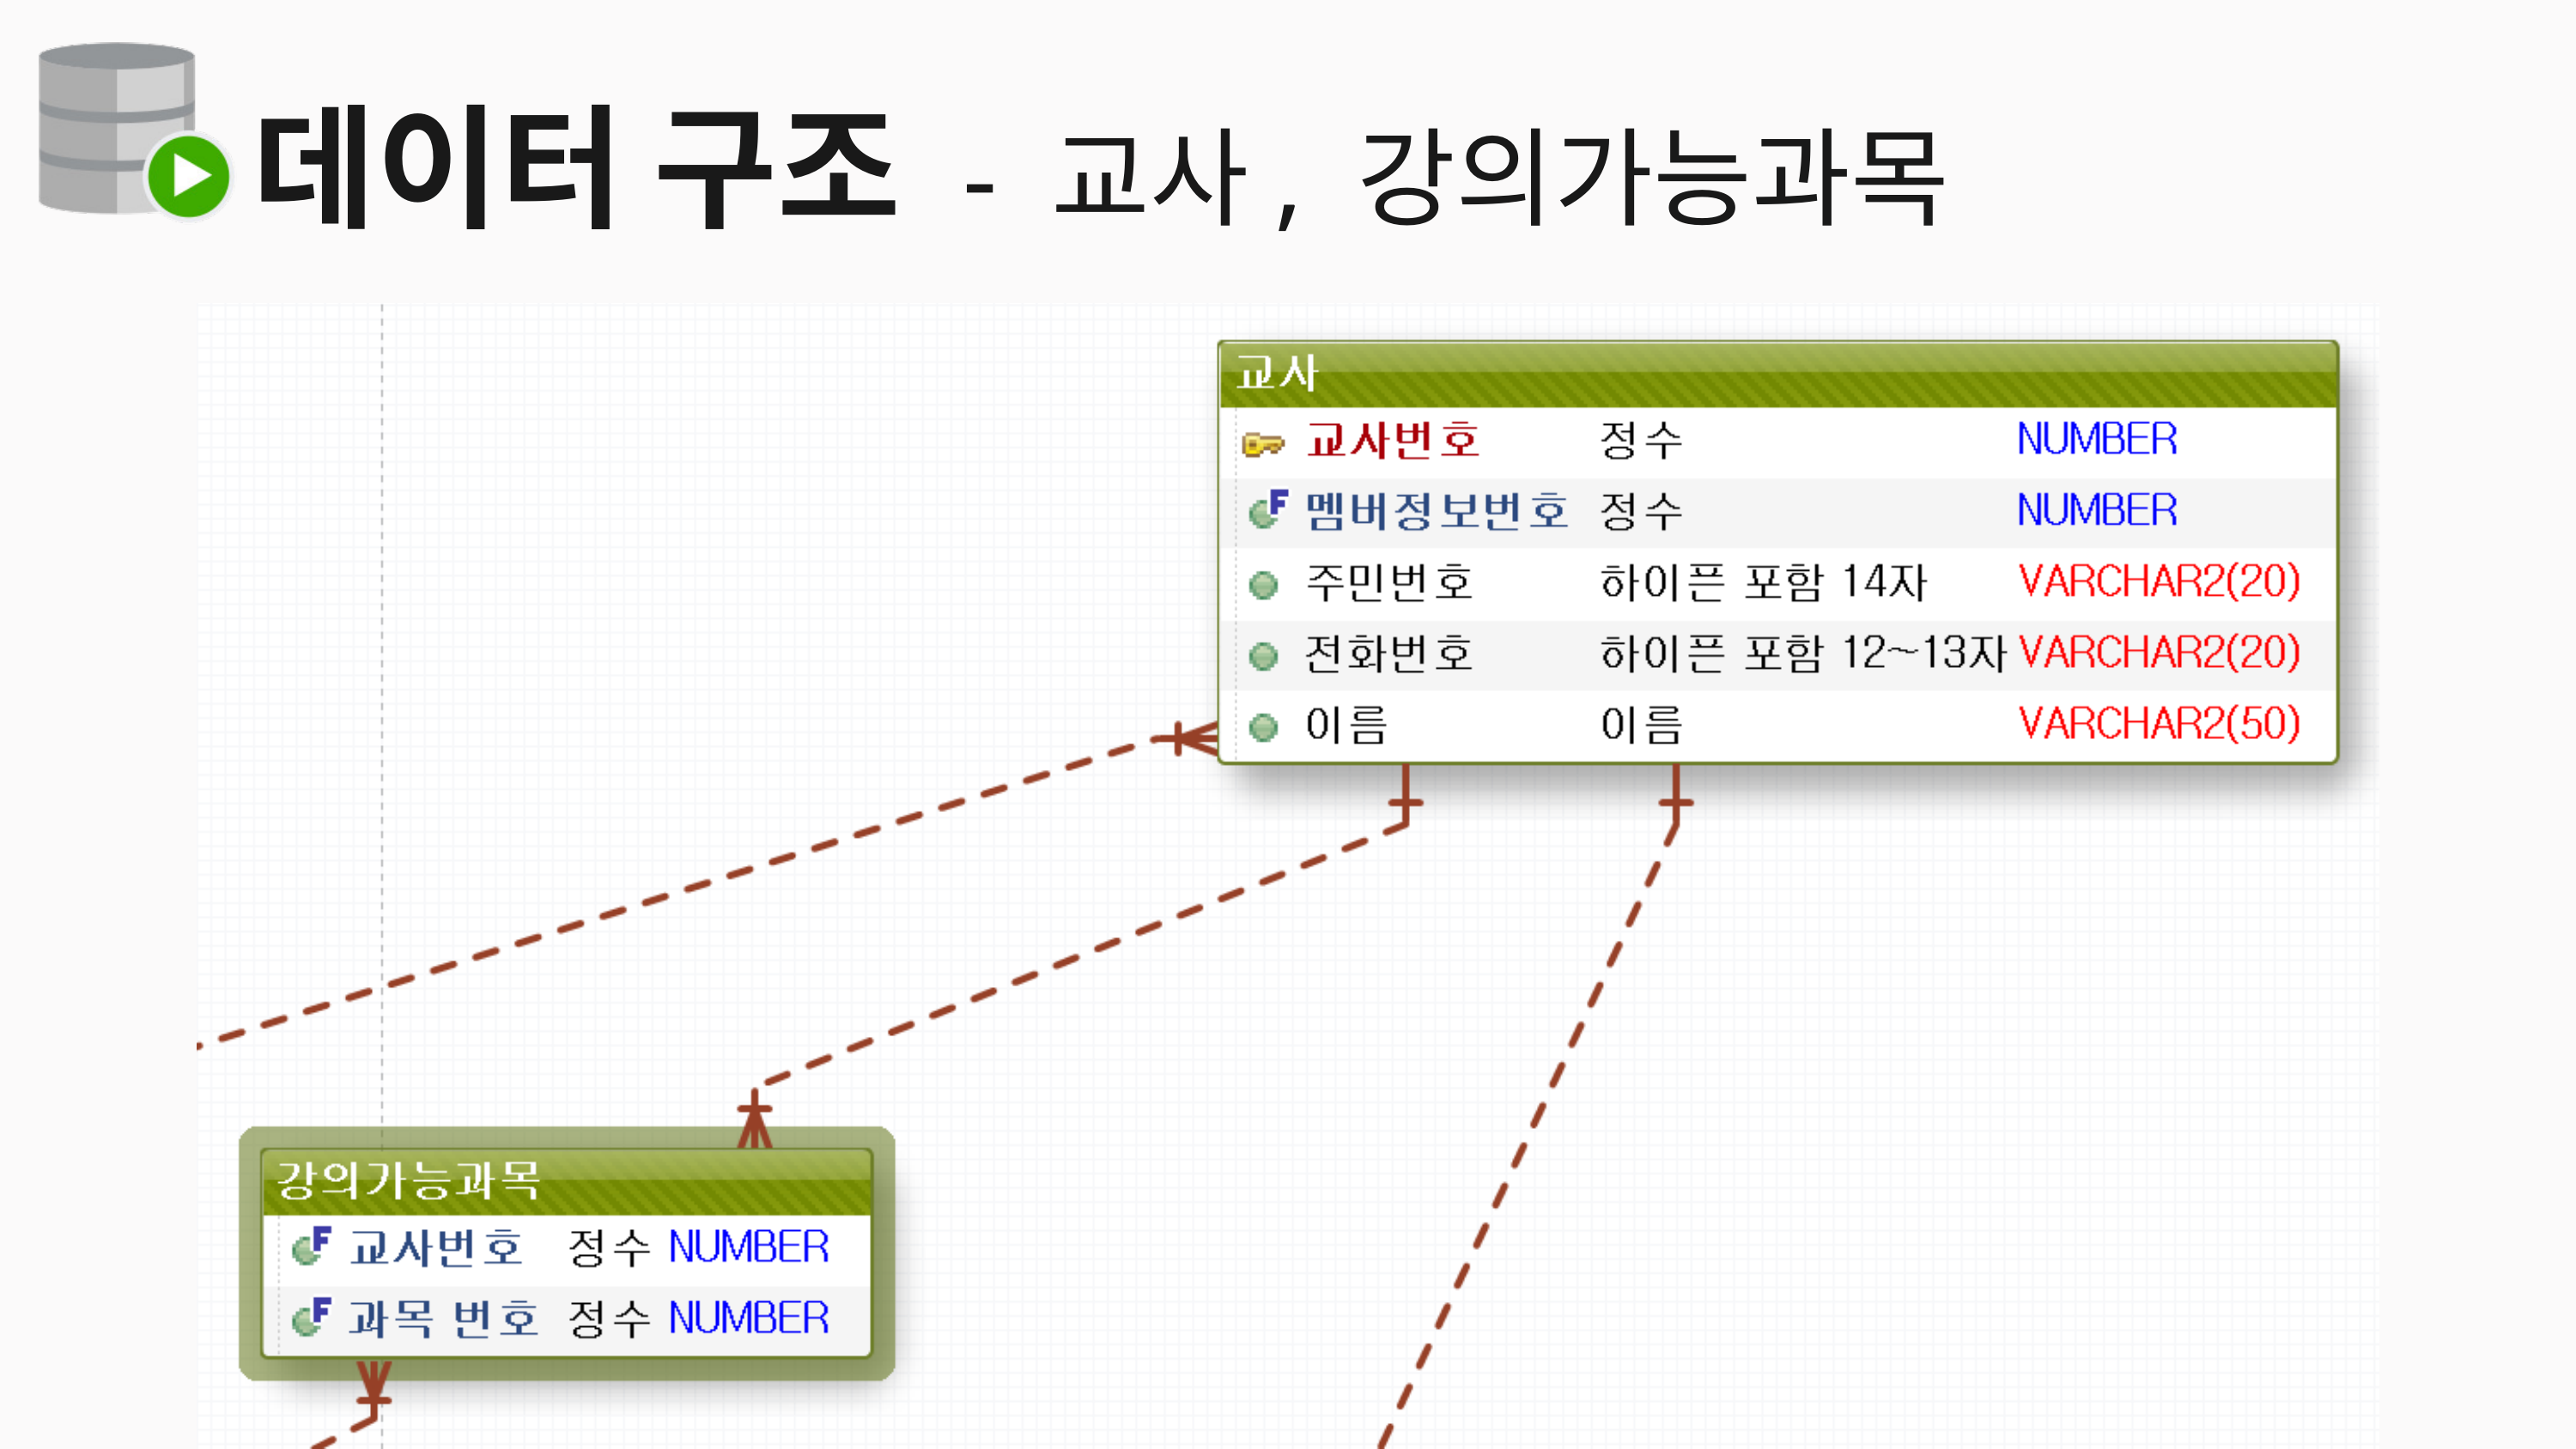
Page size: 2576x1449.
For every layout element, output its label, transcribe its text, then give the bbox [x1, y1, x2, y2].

picture [16, 10, 244, 227]
picture [196, 303, 2380, 1449]
text_box 데이터 구조 - 교사, 강의가능과목 [252, 52, 2085, 246]
